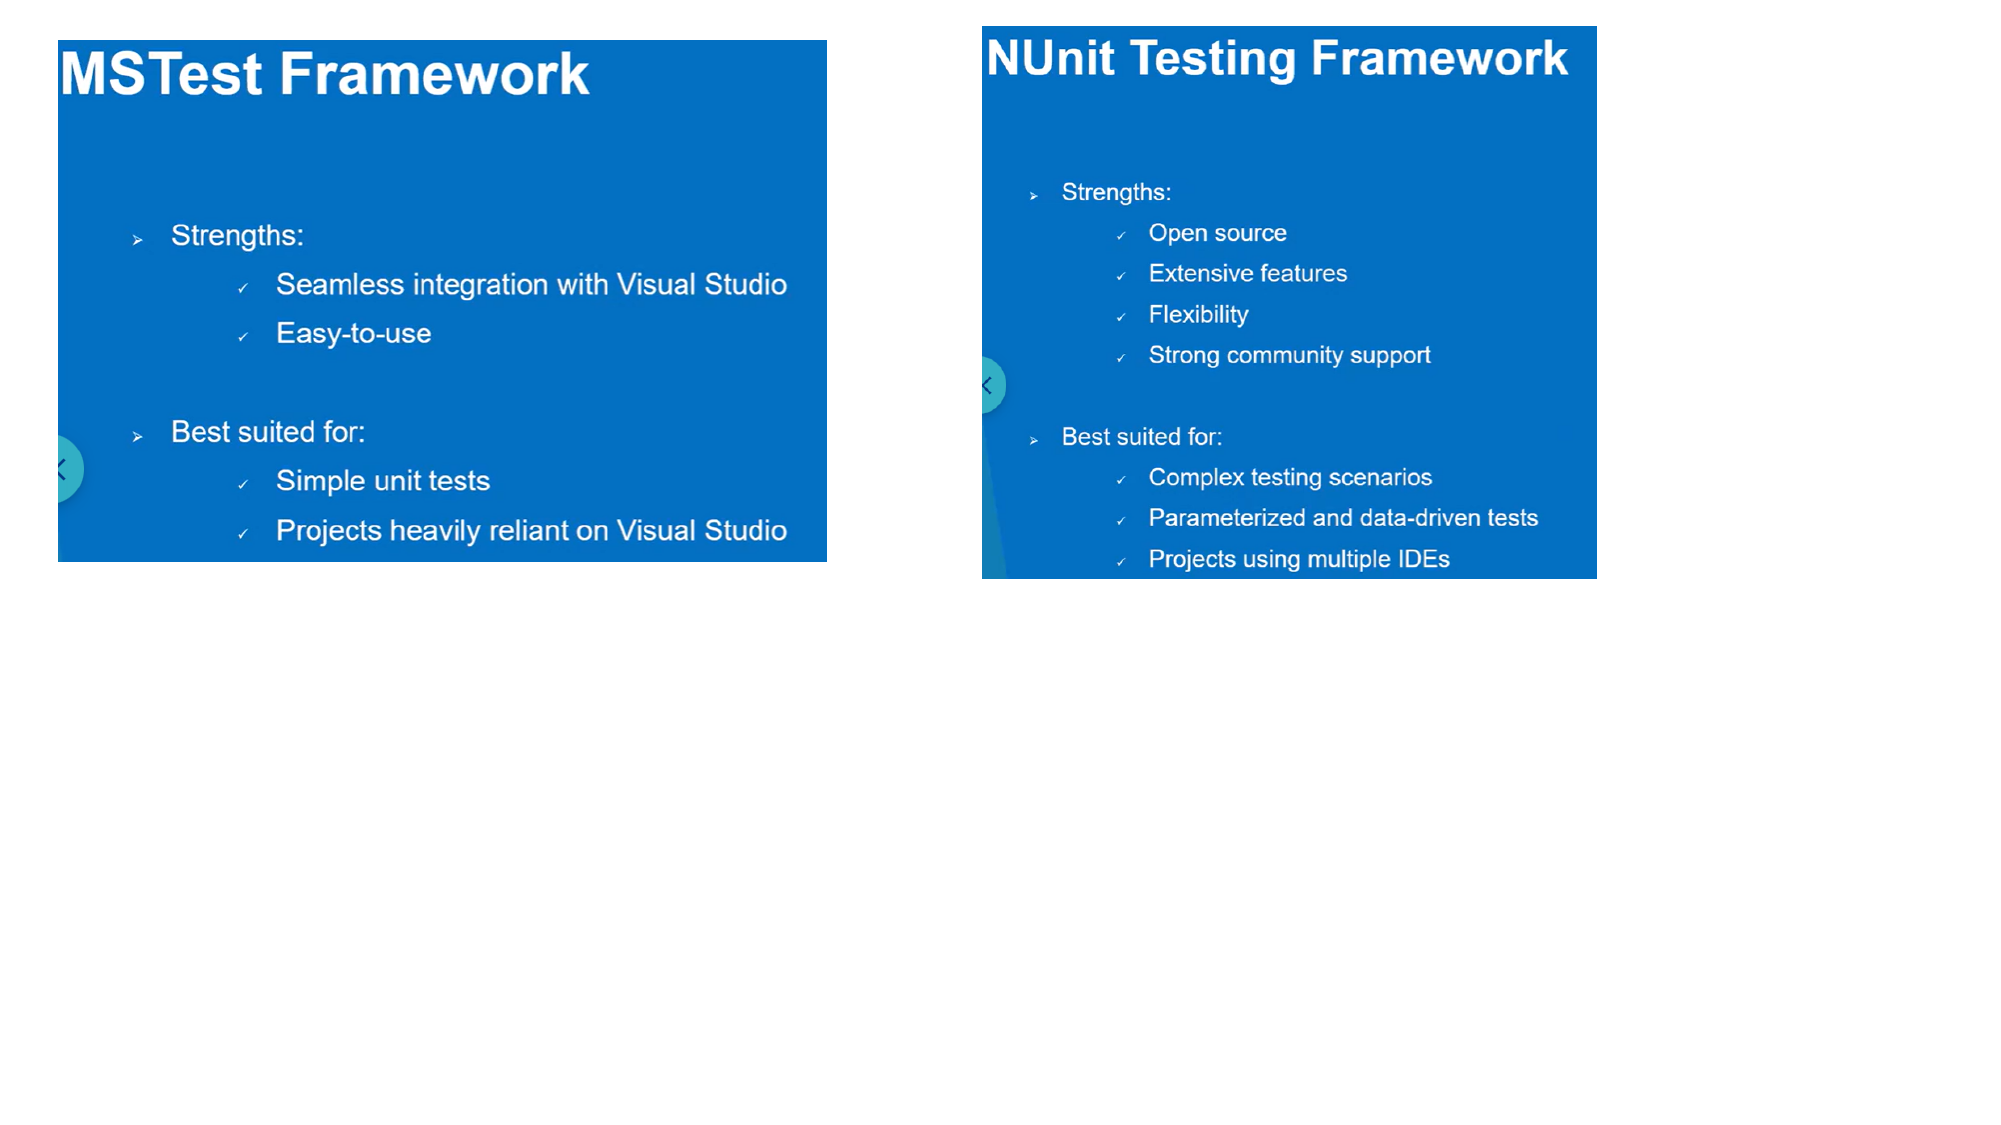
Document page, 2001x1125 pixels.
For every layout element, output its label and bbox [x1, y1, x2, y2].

picture [56, 38, 828, 563]
picture [980, 24, 1598, 581]
